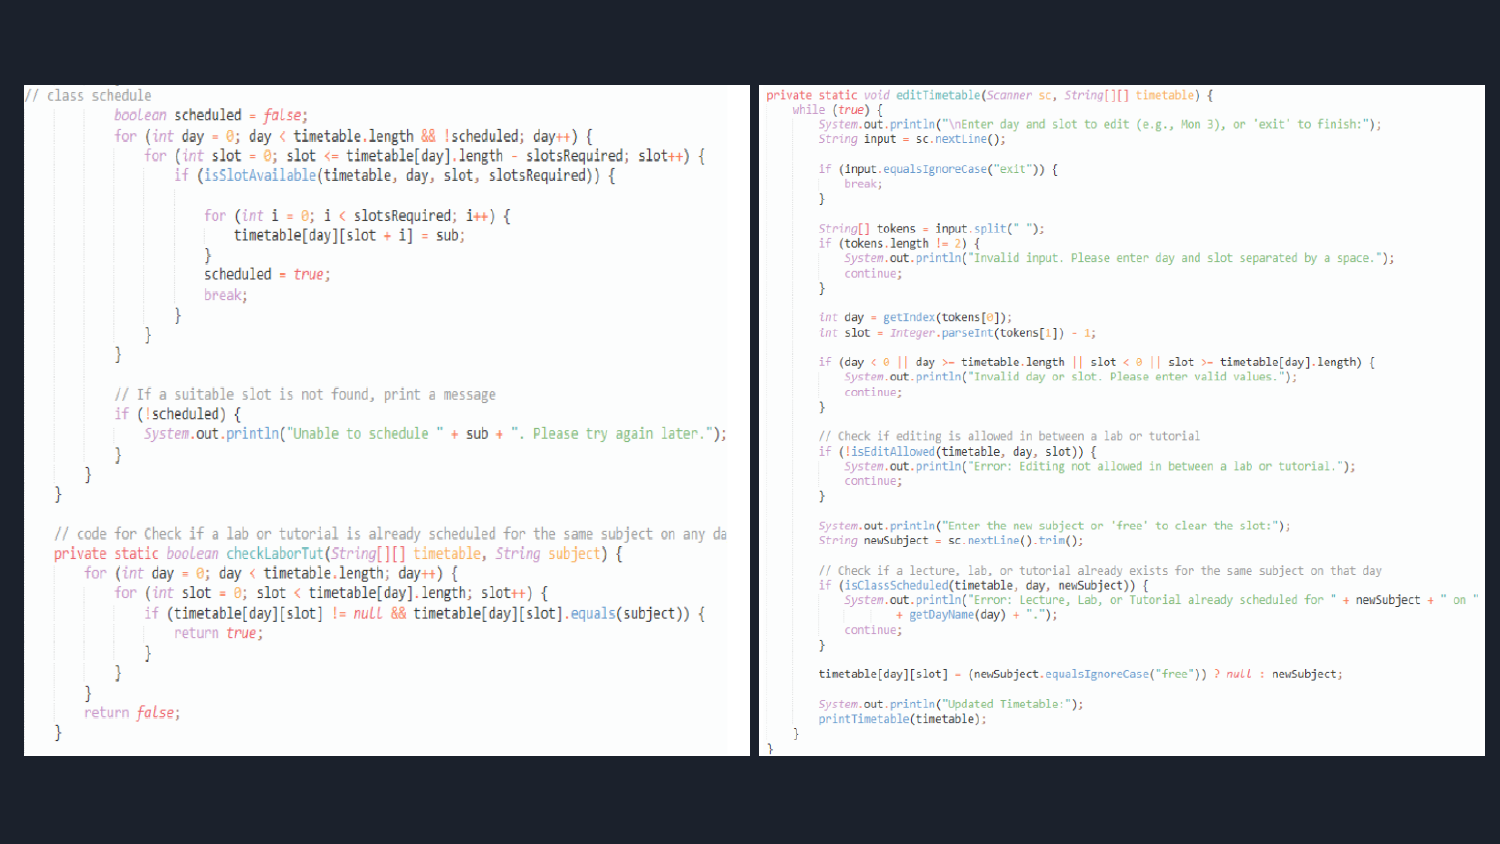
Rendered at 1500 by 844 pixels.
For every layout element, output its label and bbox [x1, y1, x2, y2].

picture [758, 85, 1485, 756]
picture [24, 85, 751, 756]
